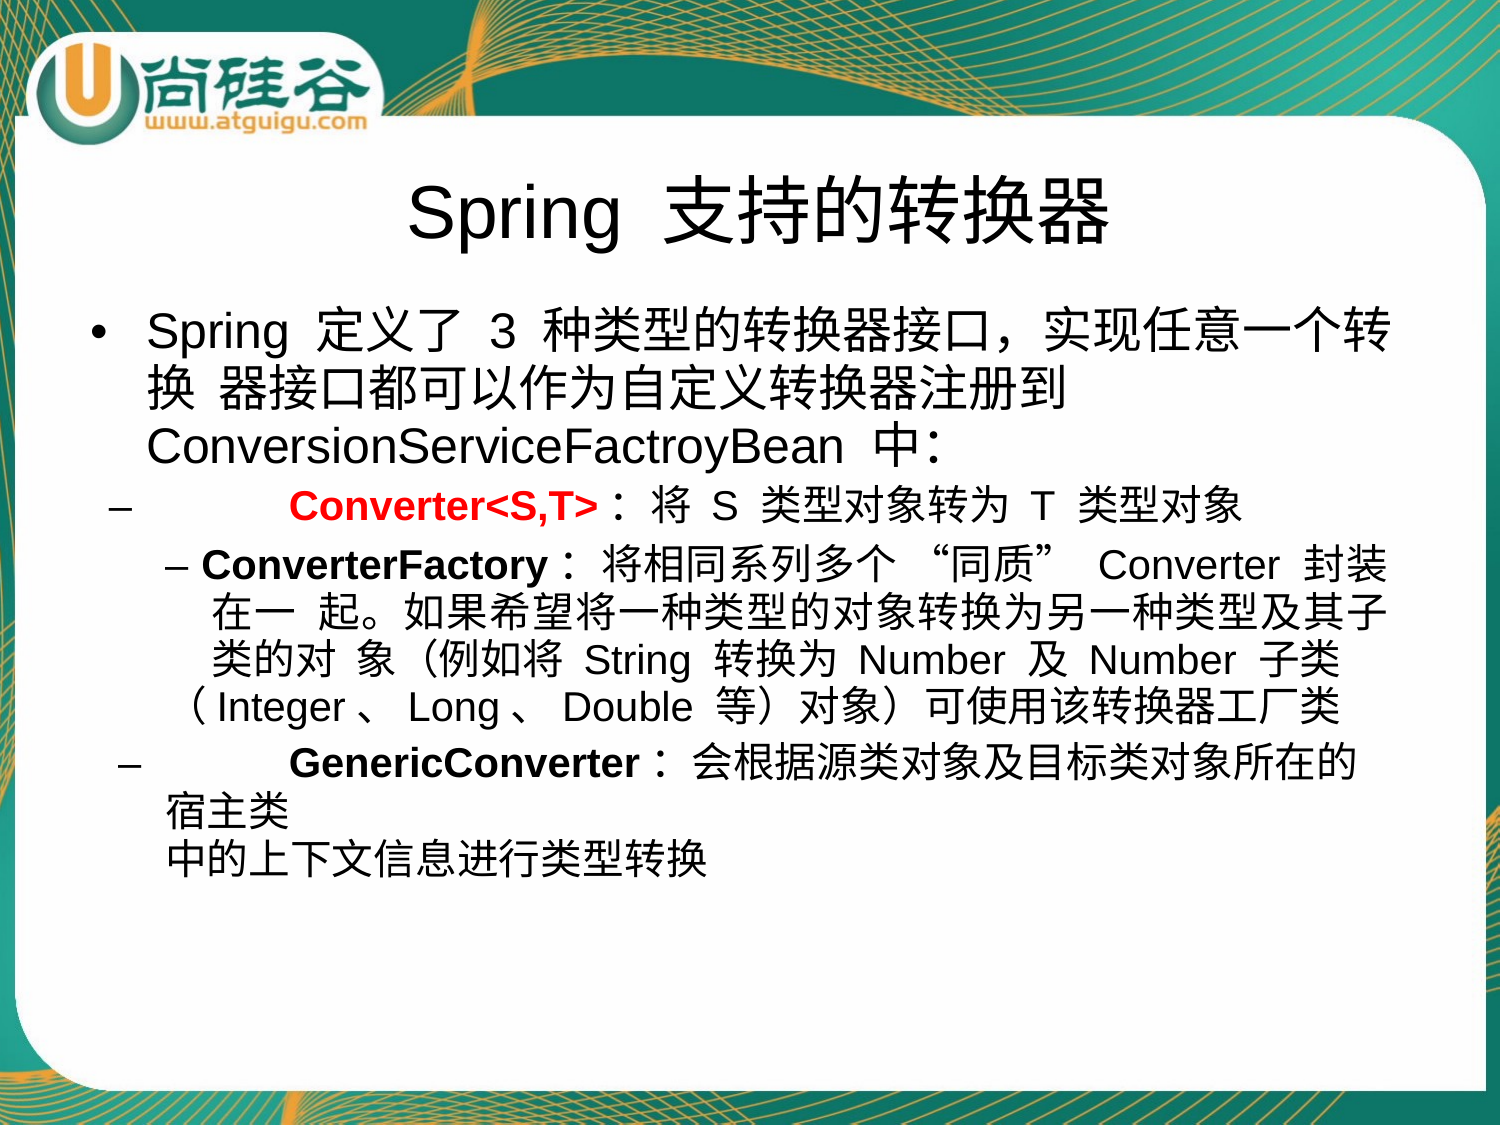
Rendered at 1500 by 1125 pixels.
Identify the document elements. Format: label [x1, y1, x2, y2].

picture [0, 0, 1500, 1125]
title [225, 134, 1275, 301]
text_box [87, 301, 1412, 884]
